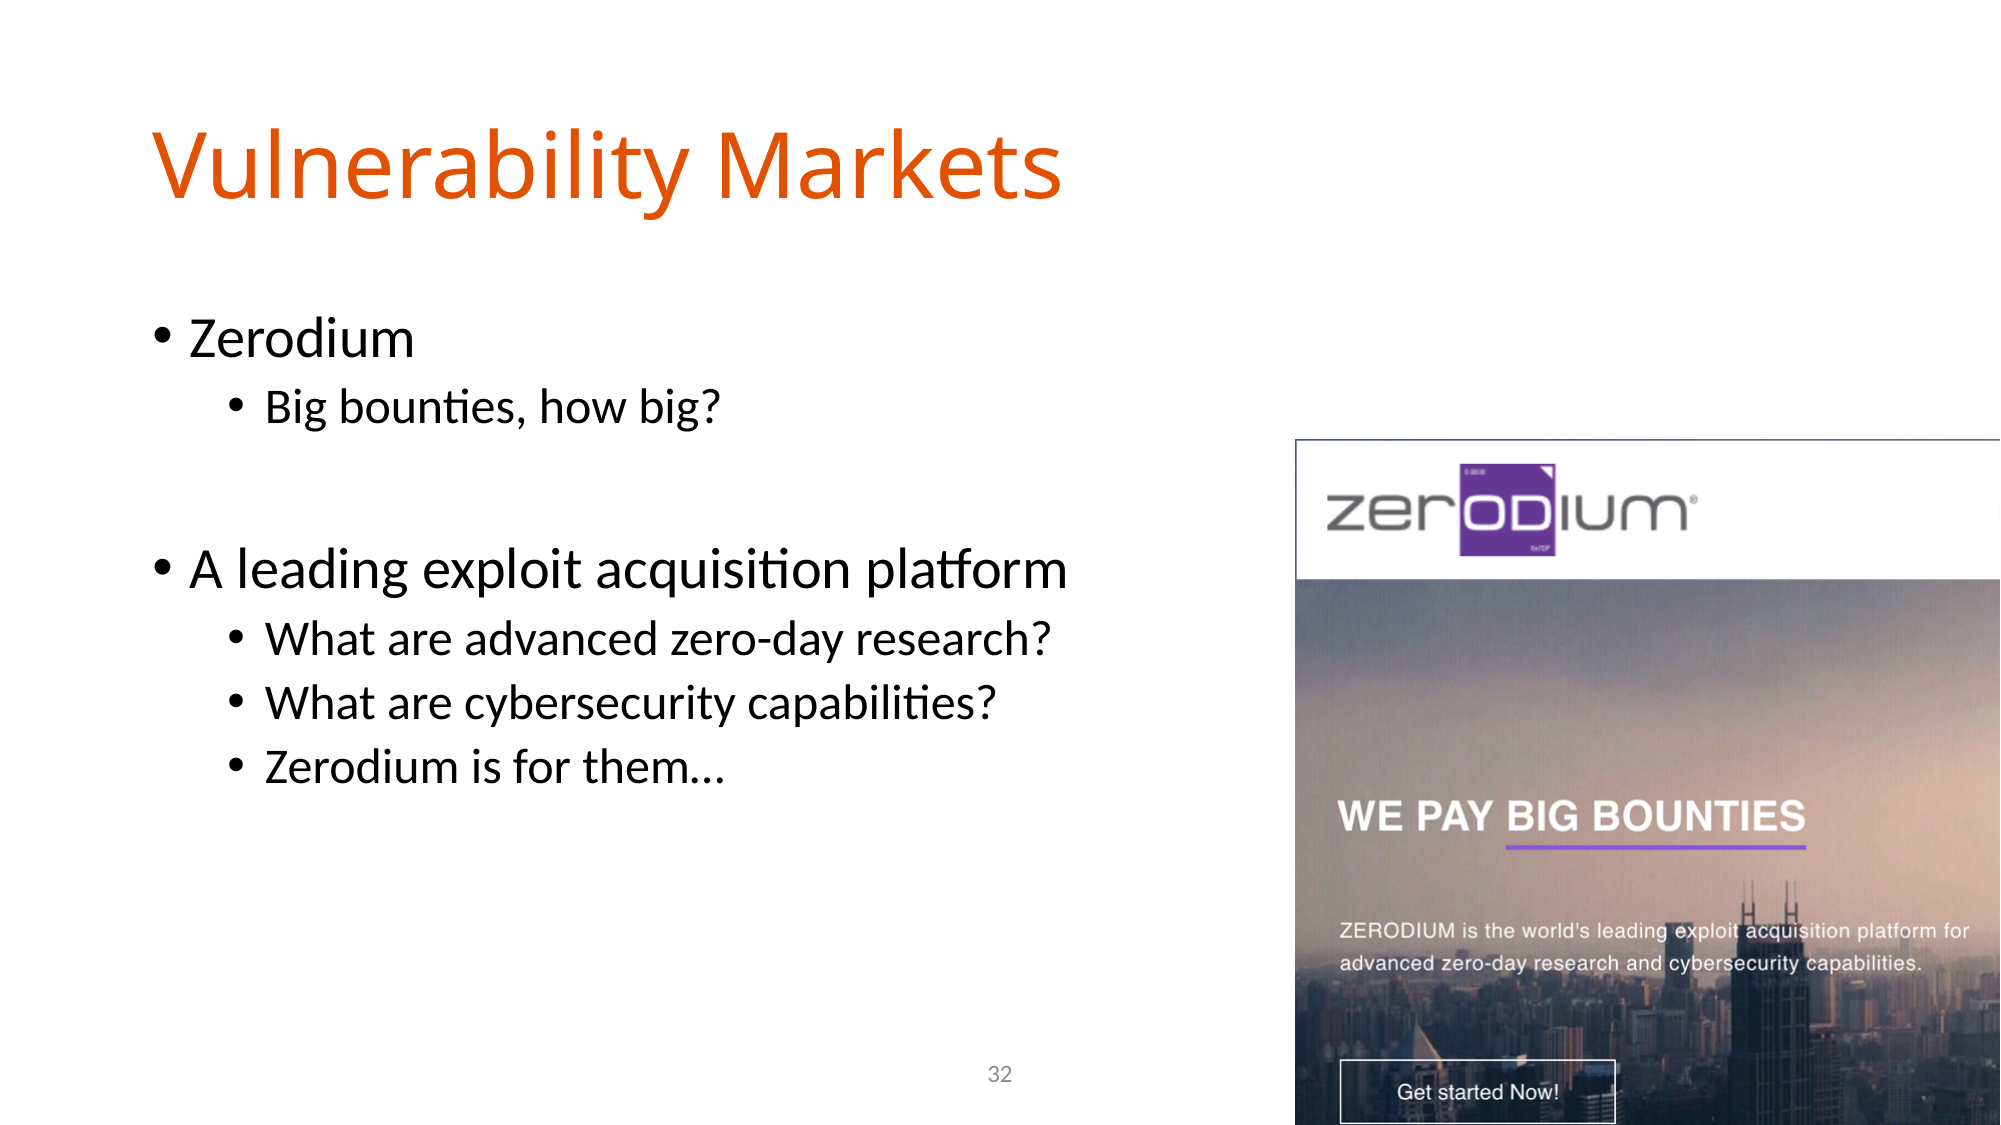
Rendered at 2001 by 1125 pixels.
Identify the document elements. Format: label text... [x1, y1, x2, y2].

title Vulnerability Markets [137, 59, 1863, 278]
slide_number 32 [774, 1042, 1225, 1103]
list Zerodium Big bounties, how big? A leading exploit acquisition platform What are advanced zero-day research? What are cybersecurity capabilities? Zerodium is for them… [137, 299, 1863, 1014]
picture [1295, 439, 2000, 1125]
